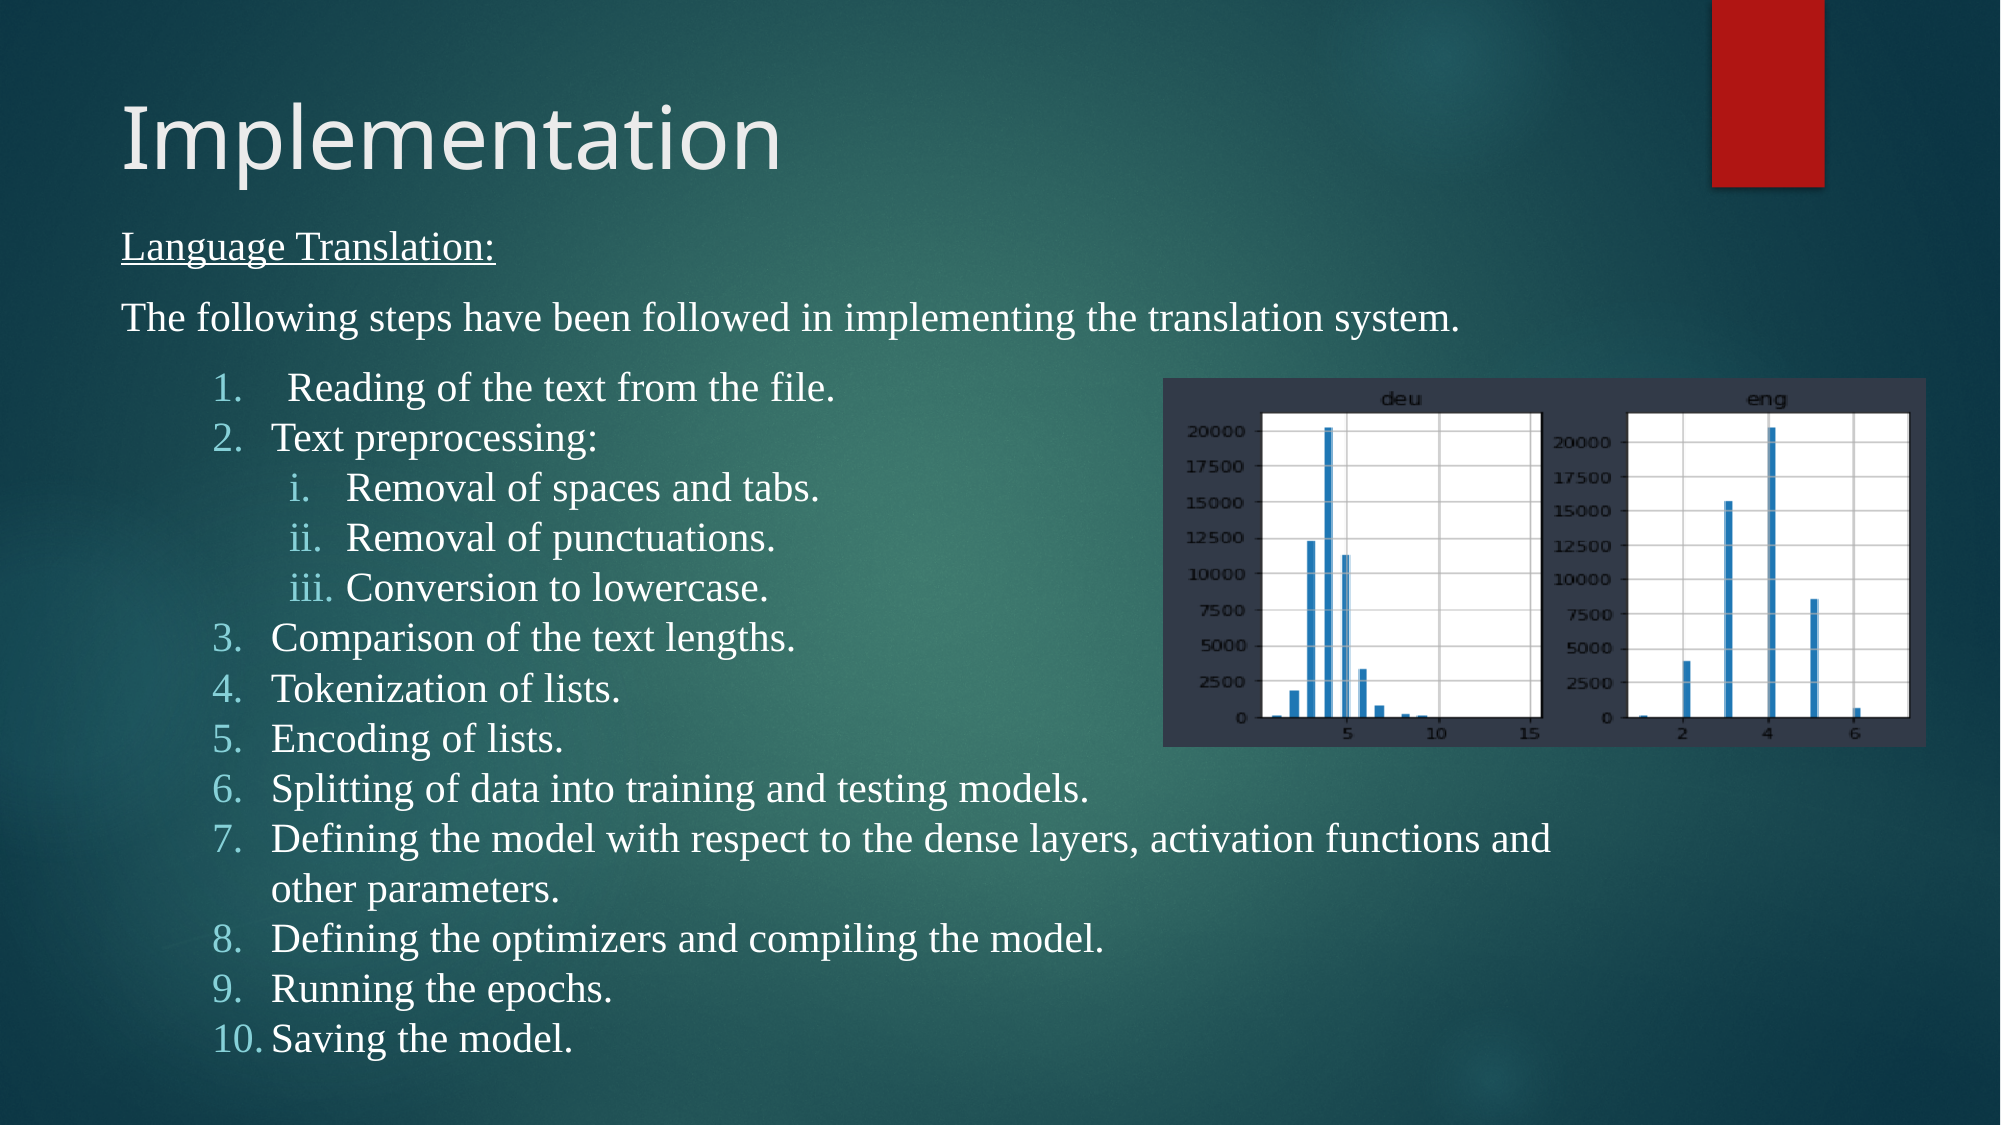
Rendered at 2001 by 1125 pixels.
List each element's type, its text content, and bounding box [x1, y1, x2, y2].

title Implementation [106, 74, 1649, 304]
picture [0, 0, 2001, 1125]
list Language Translation: The following steps have been followed in implementing the translation system. Reading of the text from the file. Text preprocessing: Removal of spaces and tabs. Removal of punctuations. Conversion to lowercase. Comparison of the text lengths. Tokenization of lists. Encoding of lists. Splitting of data into training and testing models. Defining the model with respect to the dense layers, activation functions and other parameters. Defining the optimizers and compiling the model. Running the epochs. Saving the model. [105, 210, 1649, 1095]
